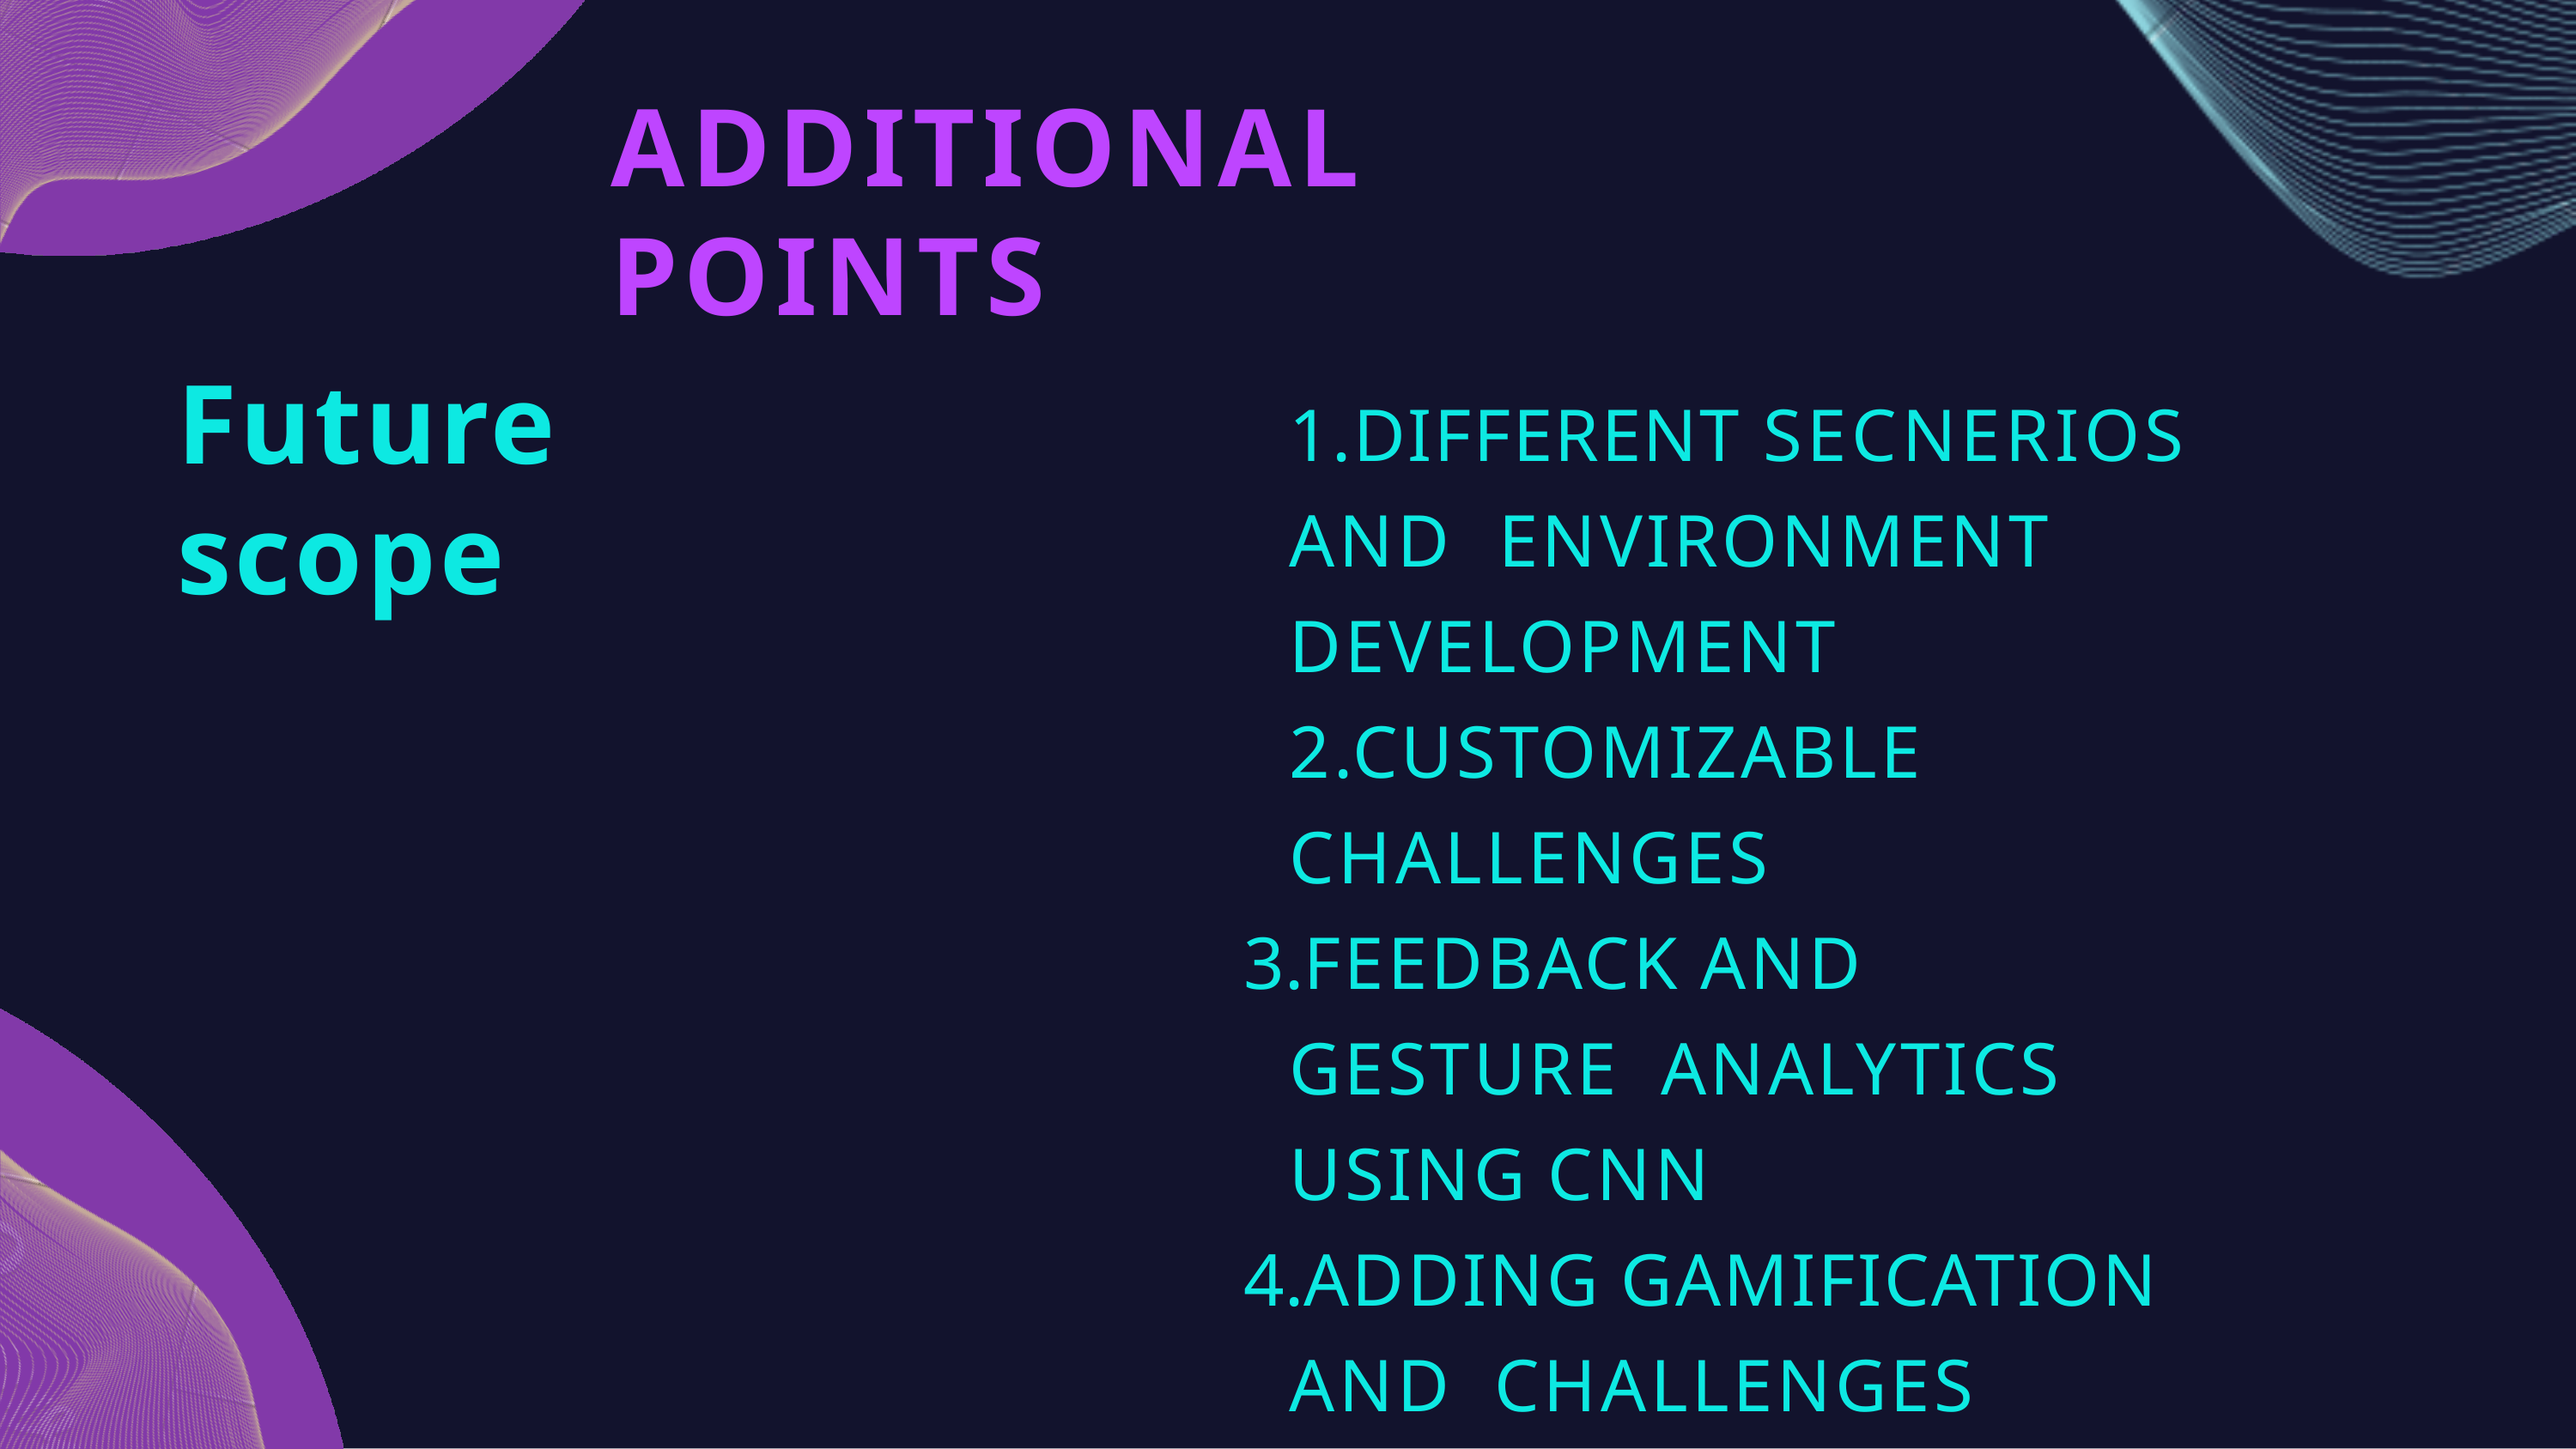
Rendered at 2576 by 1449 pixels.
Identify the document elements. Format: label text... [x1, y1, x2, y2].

list 1.DIFFERENT SECNERIOS AND ENVIRONMENT DEVELOPMENT 2.CUSTOMIZABLE CHALLENGES FEEDBACK AND GESTURE ANALYTICS USING CNN ADDING GAMIFICATION AND CHALLENGES [216, 368, 2360, 1426]
title ADDITIONAL POINTS [609, 76, 1718, 337]
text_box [0, 0, 585, 257]
picture [1995, 0, 2576, 312]
text_box Future scope [175, 352, 885, 616]
picture [0, 1008, 343, 1449]
